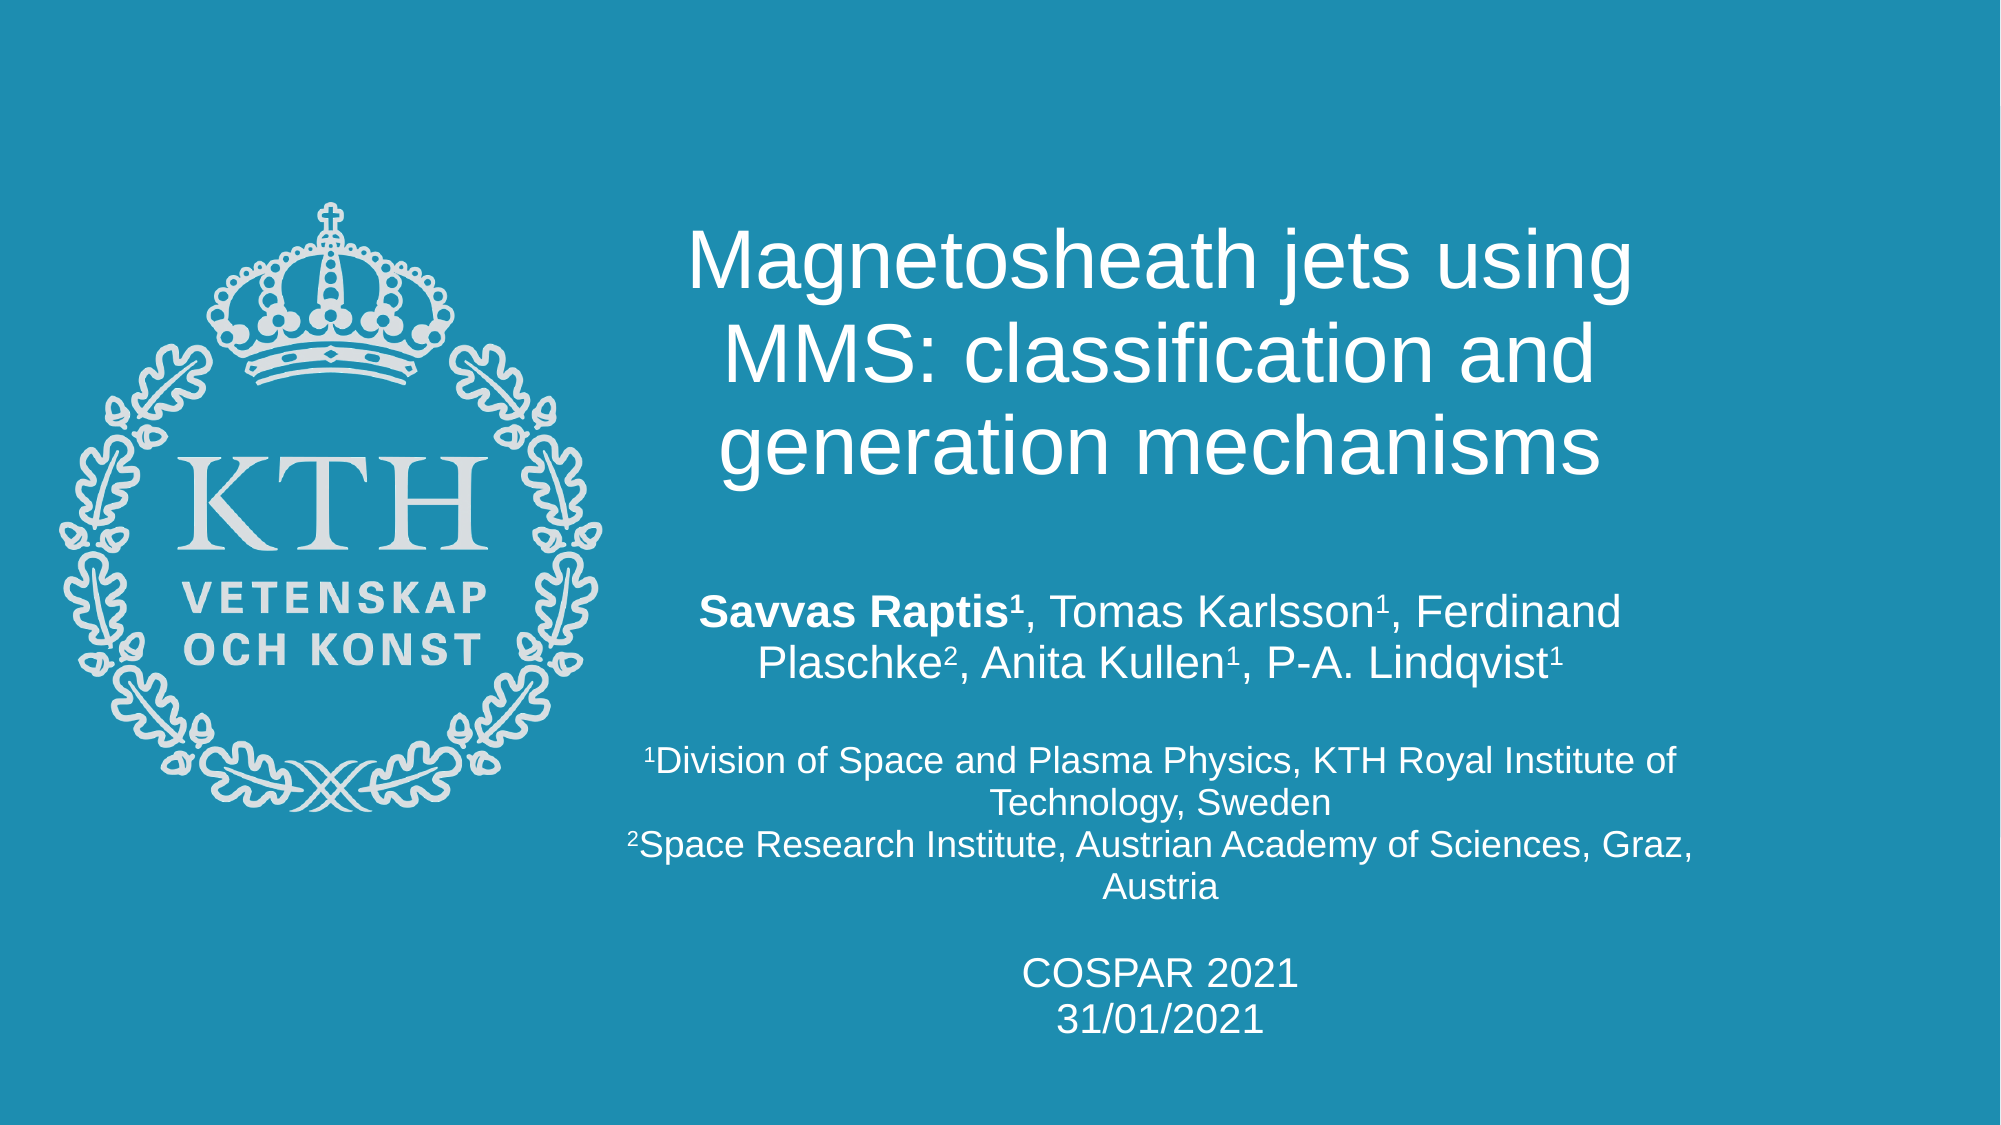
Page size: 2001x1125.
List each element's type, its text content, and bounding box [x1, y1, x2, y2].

picture [59, 202, 605, 817]
title Magnetosheath jets using MMS: classification and generation mechanisms Savvas Raptis1, Tomas Karlsson1, Ferdinand Plaschke2, Anita Kullen1, P-A. Lindqvist1 1Division of Space and Plasma Physics, KTH Royal Institute of Technology, Sweden 2Space Research Institute, Austrian Academy of Sciences, Graz, Austria COSPAR 2021 31/01/2021 [604, 141, 1717, 1115]
